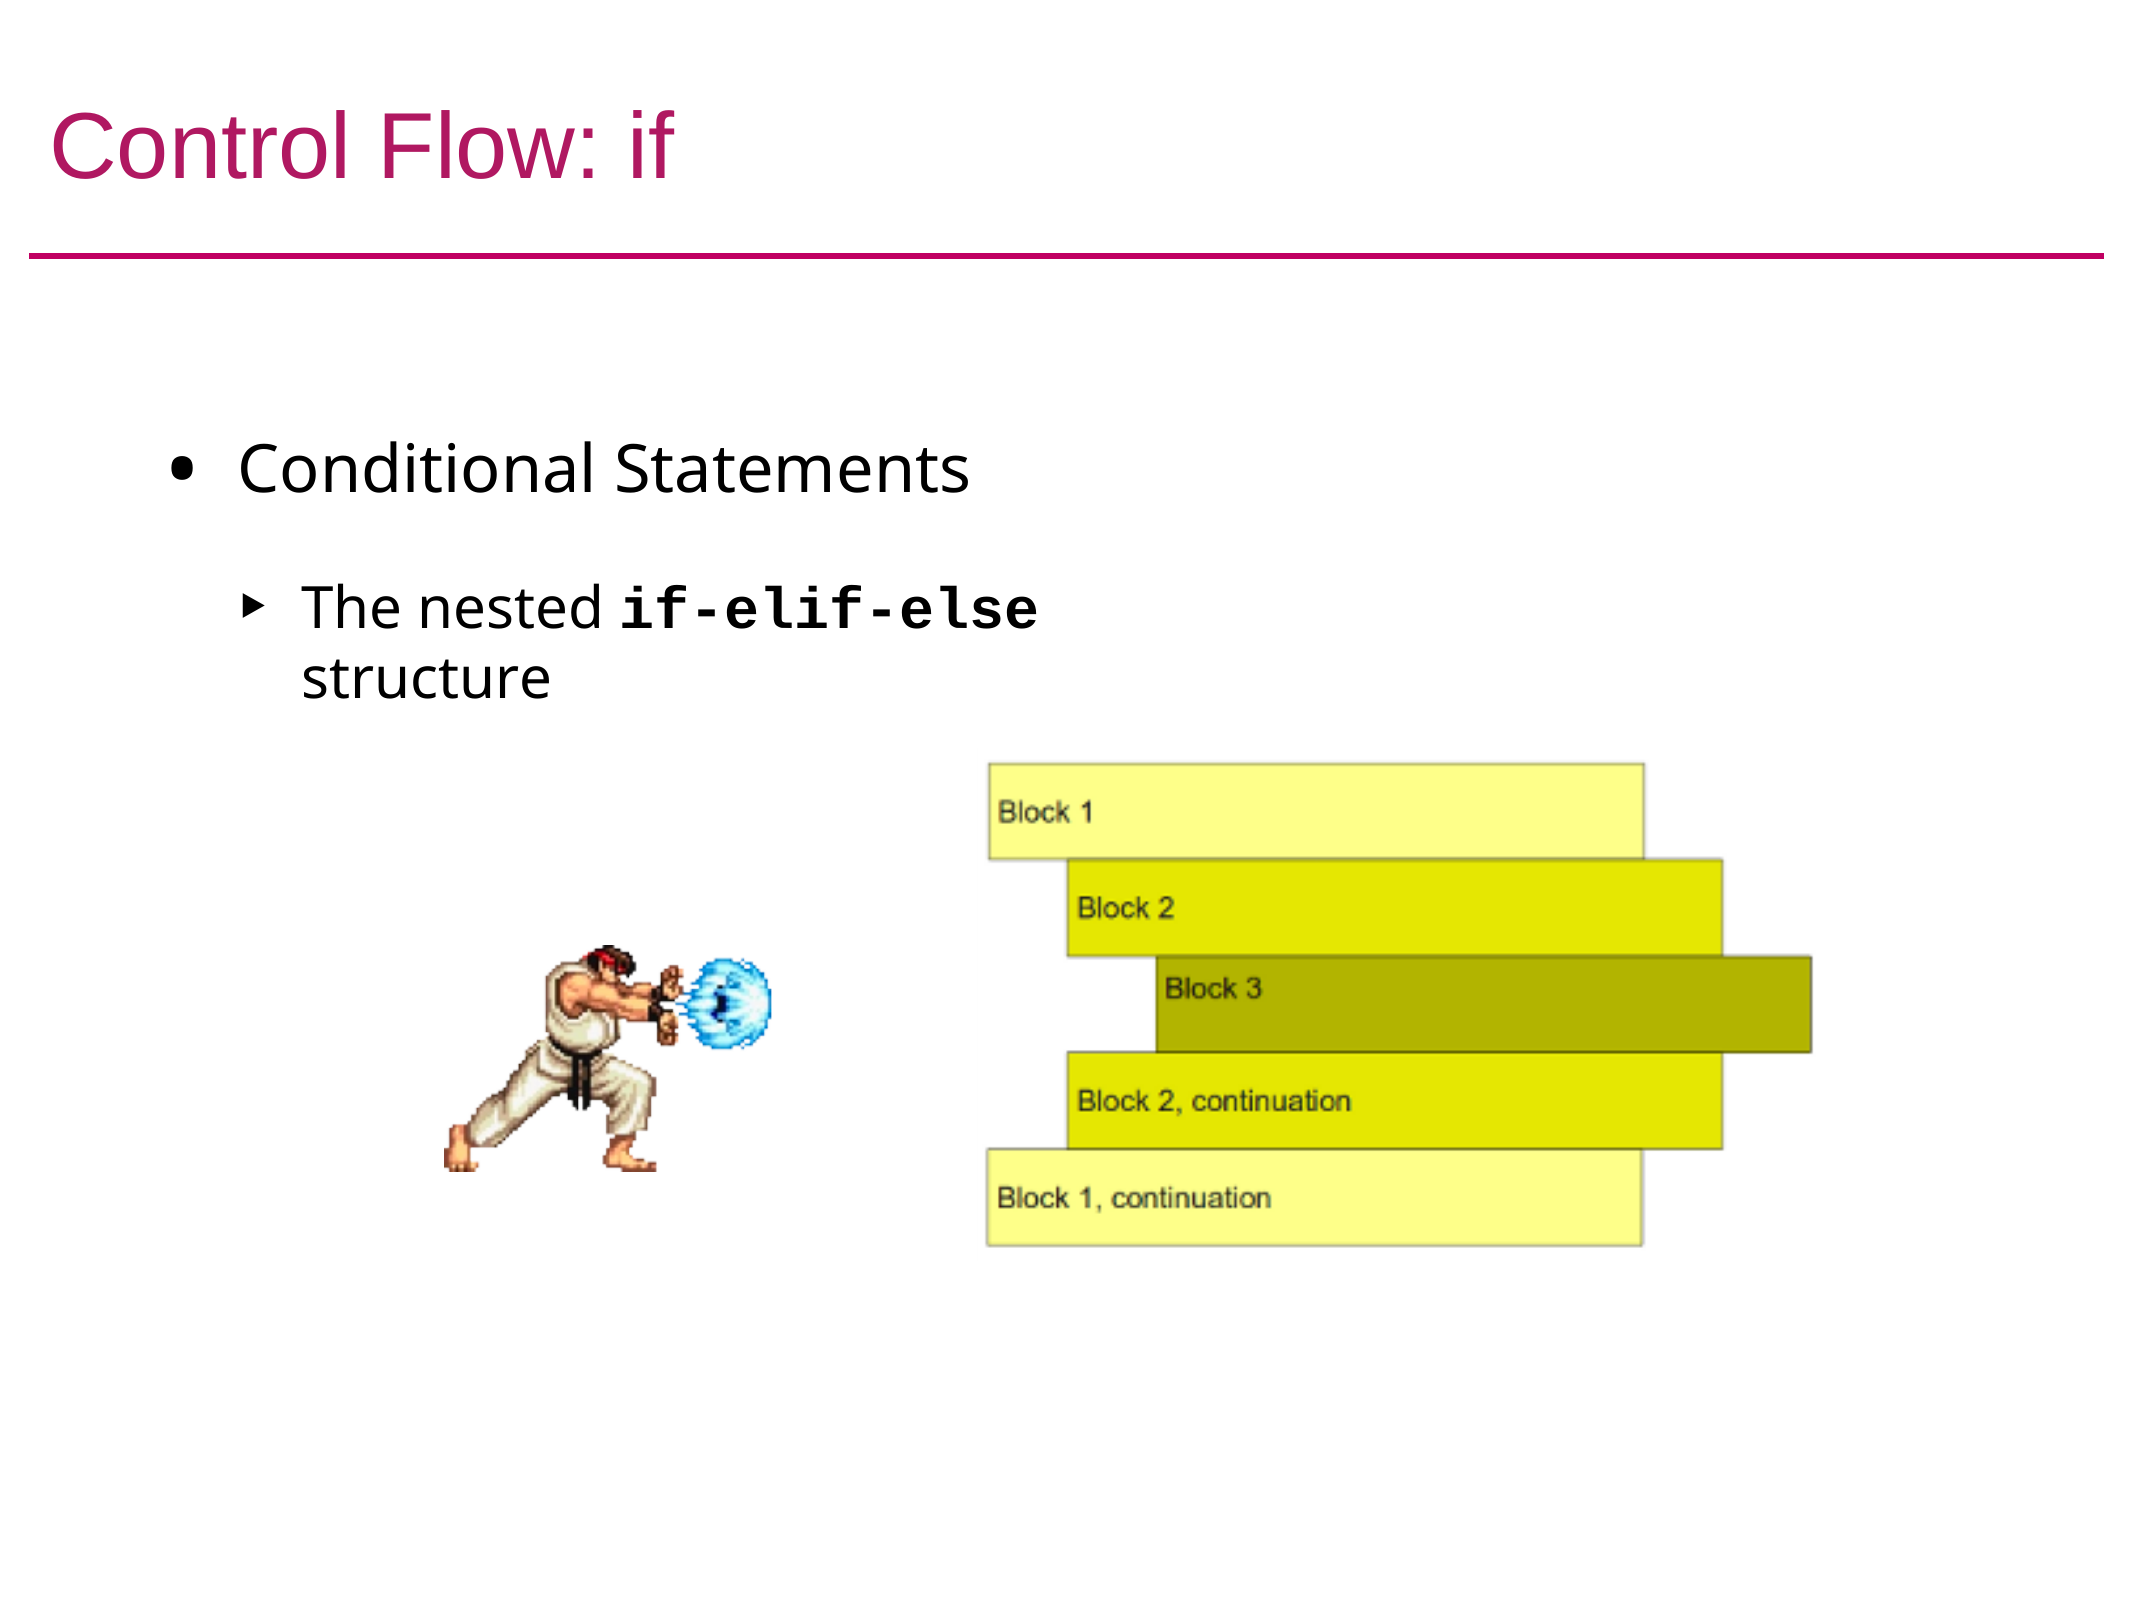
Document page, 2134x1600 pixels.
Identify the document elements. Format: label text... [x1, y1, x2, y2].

text_box Conditional Statements The nested if-elif-else structure [162, 426, 1278, 710]
text_box [444, 945, 772, 1172]
title Control Flow: if [49, 85, 2084, 353]
text_box [976, 748, 1821, 1261]
